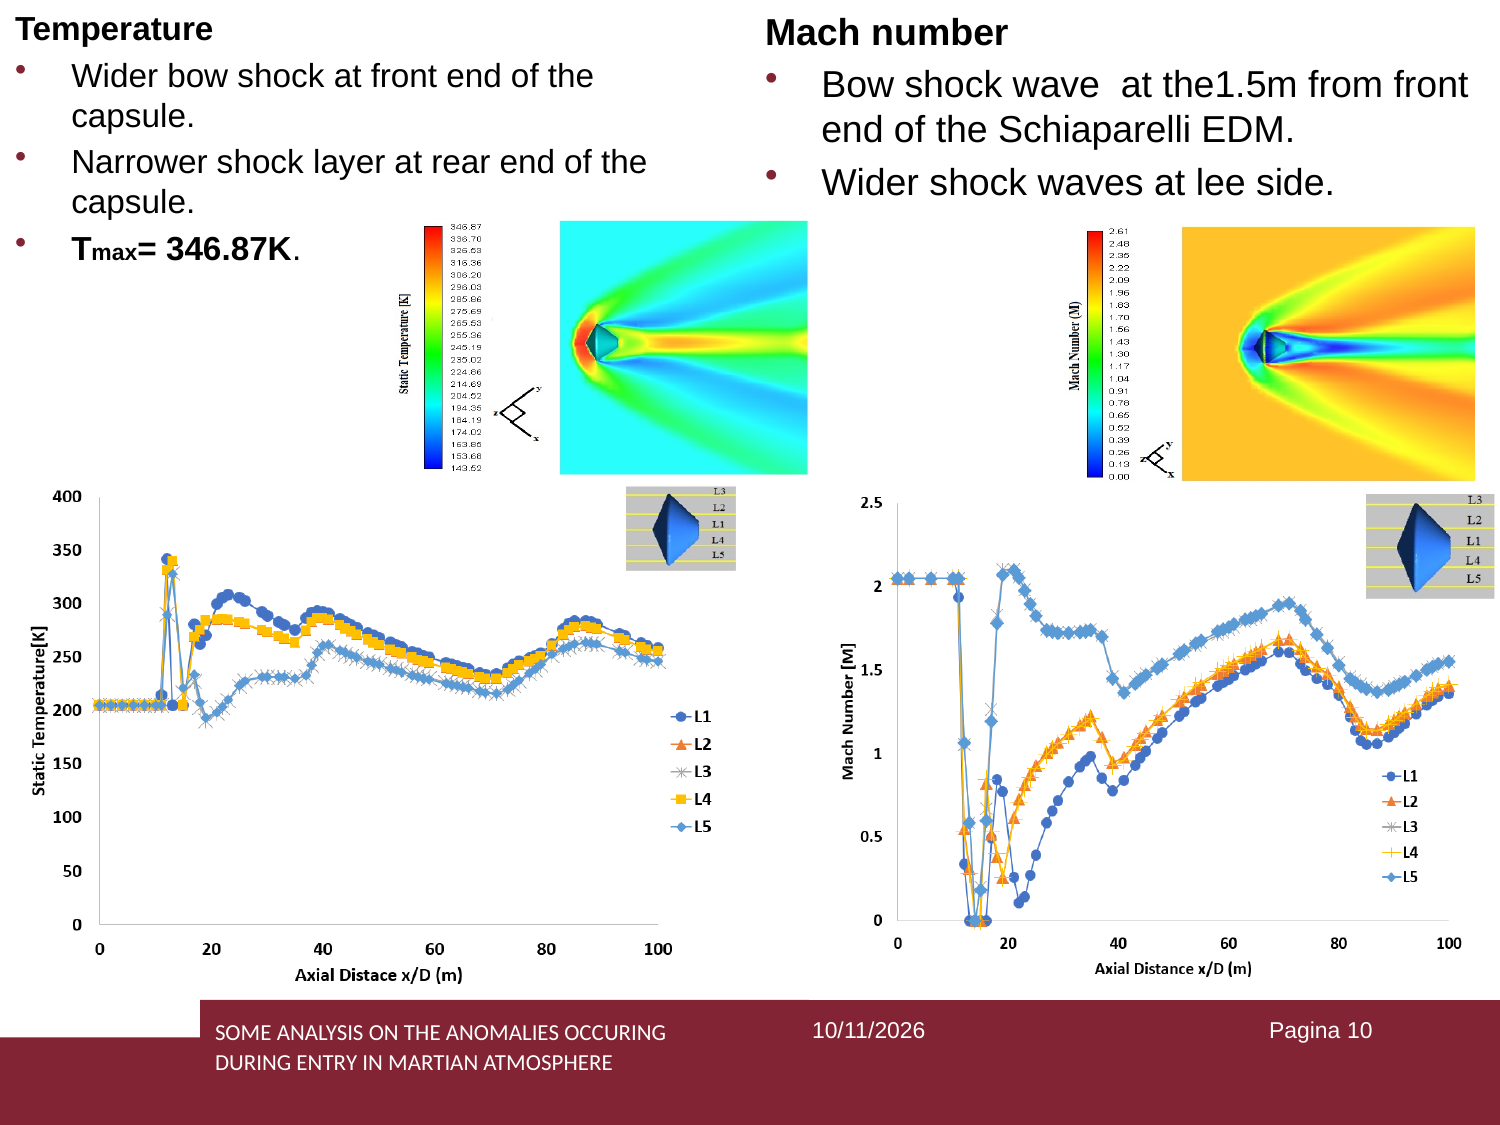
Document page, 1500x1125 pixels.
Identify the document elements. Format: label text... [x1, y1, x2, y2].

list Mach number Bow shock wave at the1.5m from front end of the Schiaparelli EDM. Wider shock waves at lee side. [750, 0, 1500, 923]
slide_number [713, 1008, 1025, 1084]
picture [808, 223, 1500, 1000]
list Temperature Wider bow shock at front end of the capsule. Narrower shock layer at rear end of the capsule. Tmax= 346.87K. [0, 0, 713, 1000]
slide_number Pagina 10 [1074, 1008, 1388, 1084]
picture [20, 483, 736, 990]
footer SOME ANALYSIS ON THE ANOMALIES OCCURING DURING ENTRY IN MARTIAN ATMOSPHERE [200, 1008, 713, 1084]
picture [391, 218, 810, 475]
